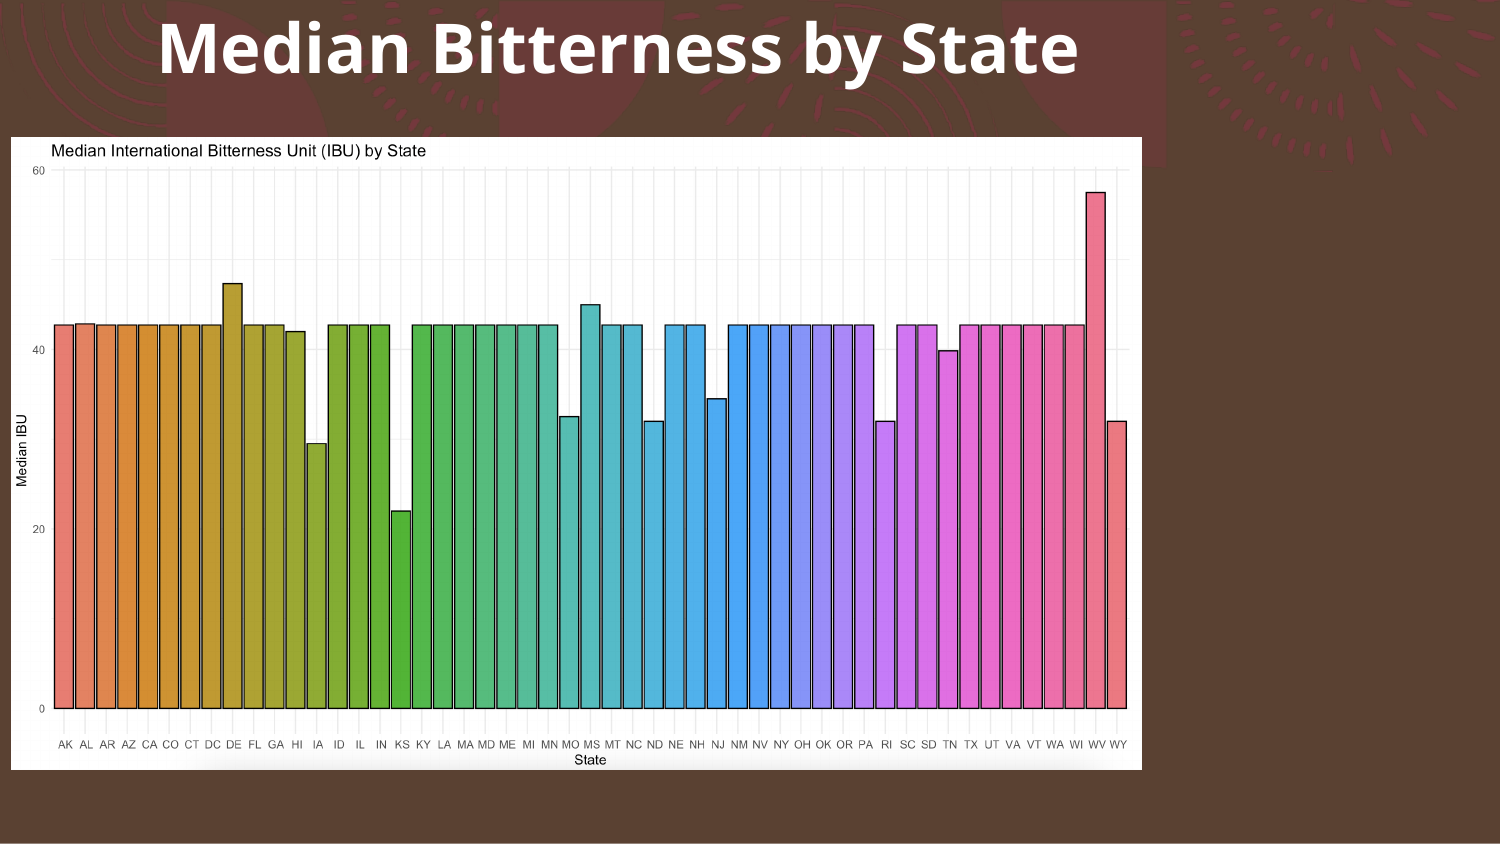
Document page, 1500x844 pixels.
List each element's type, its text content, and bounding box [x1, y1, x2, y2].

title Median Bitterness by State [144, 0, 1439, 128]
picture [10, 137, 1142, 770]
